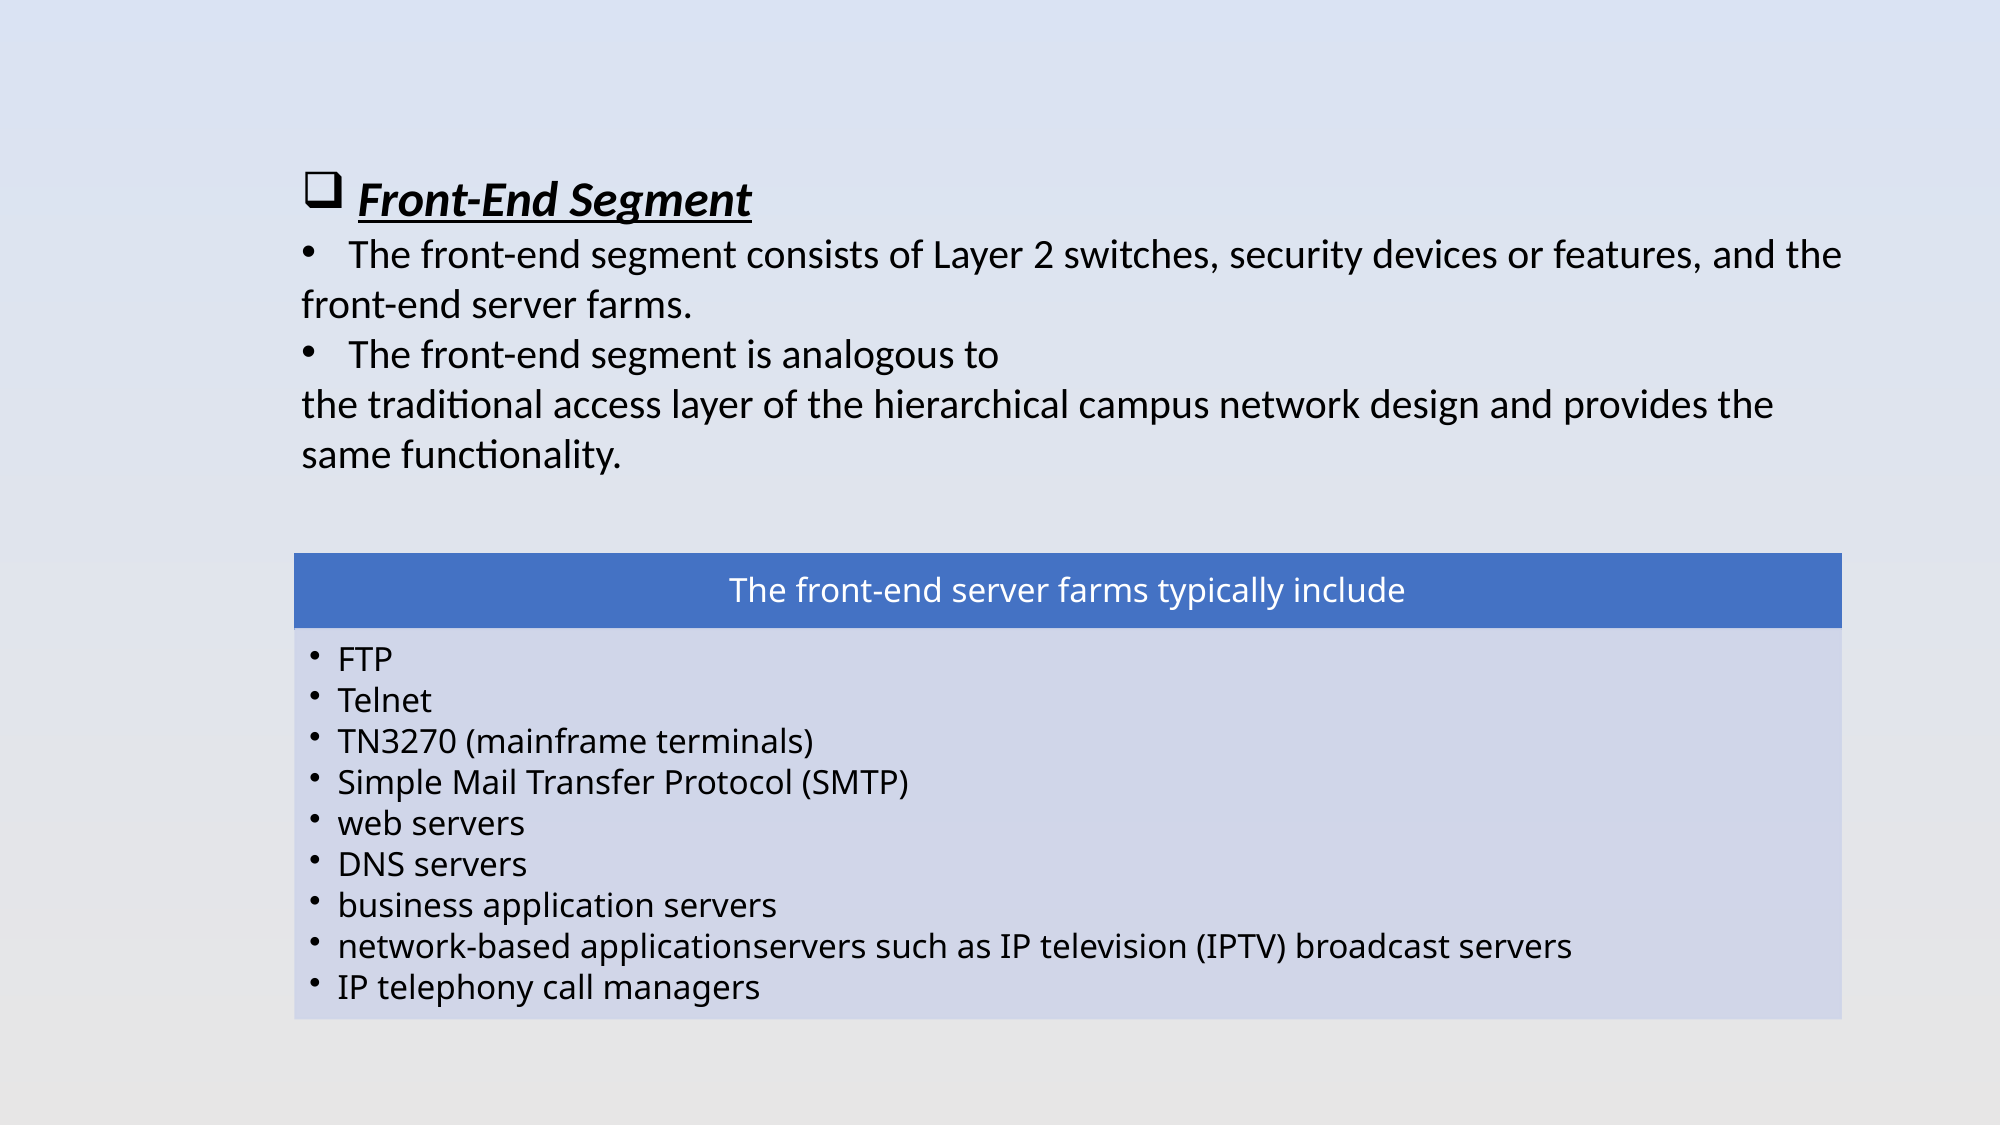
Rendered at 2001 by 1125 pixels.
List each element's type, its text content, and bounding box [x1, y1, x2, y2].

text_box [295, 532, 1841, 1040]
text_box Front-End Segment The front-end segment consists of Layer 2 switches, security devices or features, and the front-end server farms. The front-end segment is analogous to the traditional access layer of the hierarchical campus network design and provides the same functionality. [286, 159, 1859, 529]
